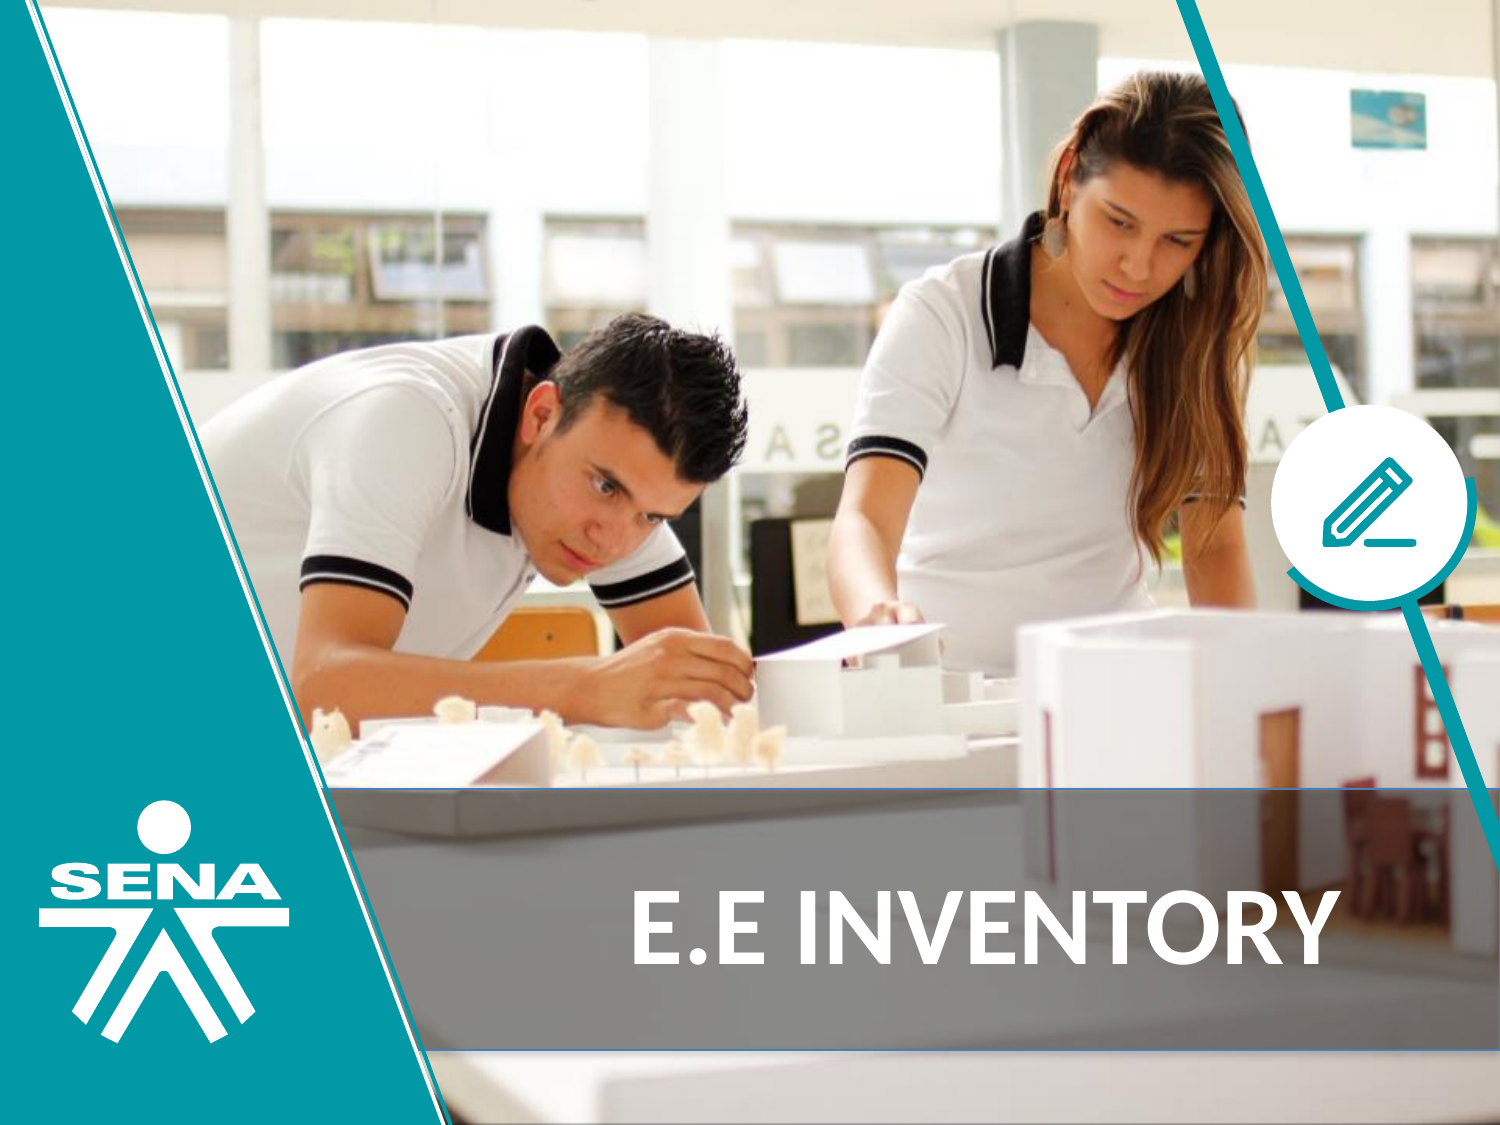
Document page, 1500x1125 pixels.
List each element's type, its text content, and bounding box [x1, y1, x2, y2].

text_box [0, 0, 1500, 1125]
title E.E INVENTORY [588, 788, 1500, 1050]
